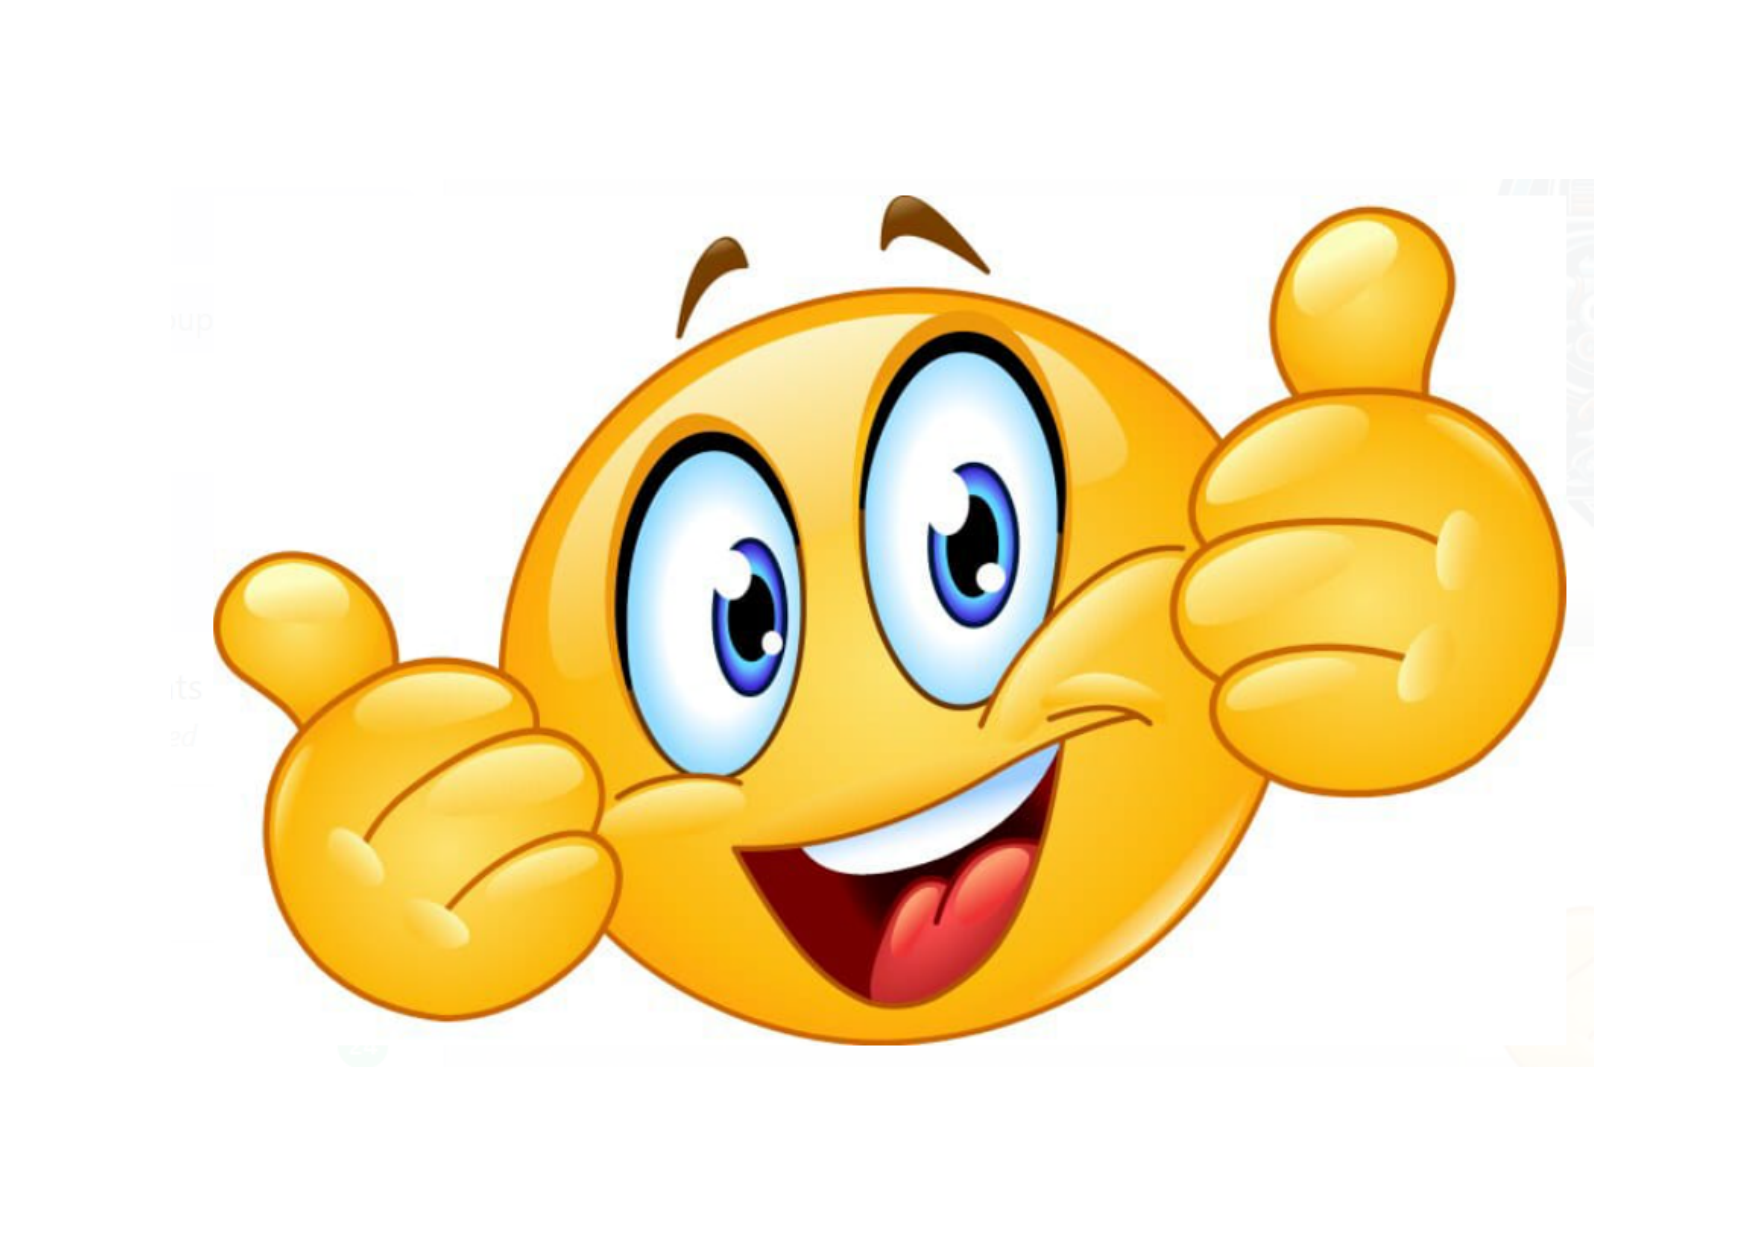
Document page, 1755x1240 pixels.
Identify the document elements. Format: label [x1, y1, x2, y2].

picture [171, 179, 1594, 1068]
